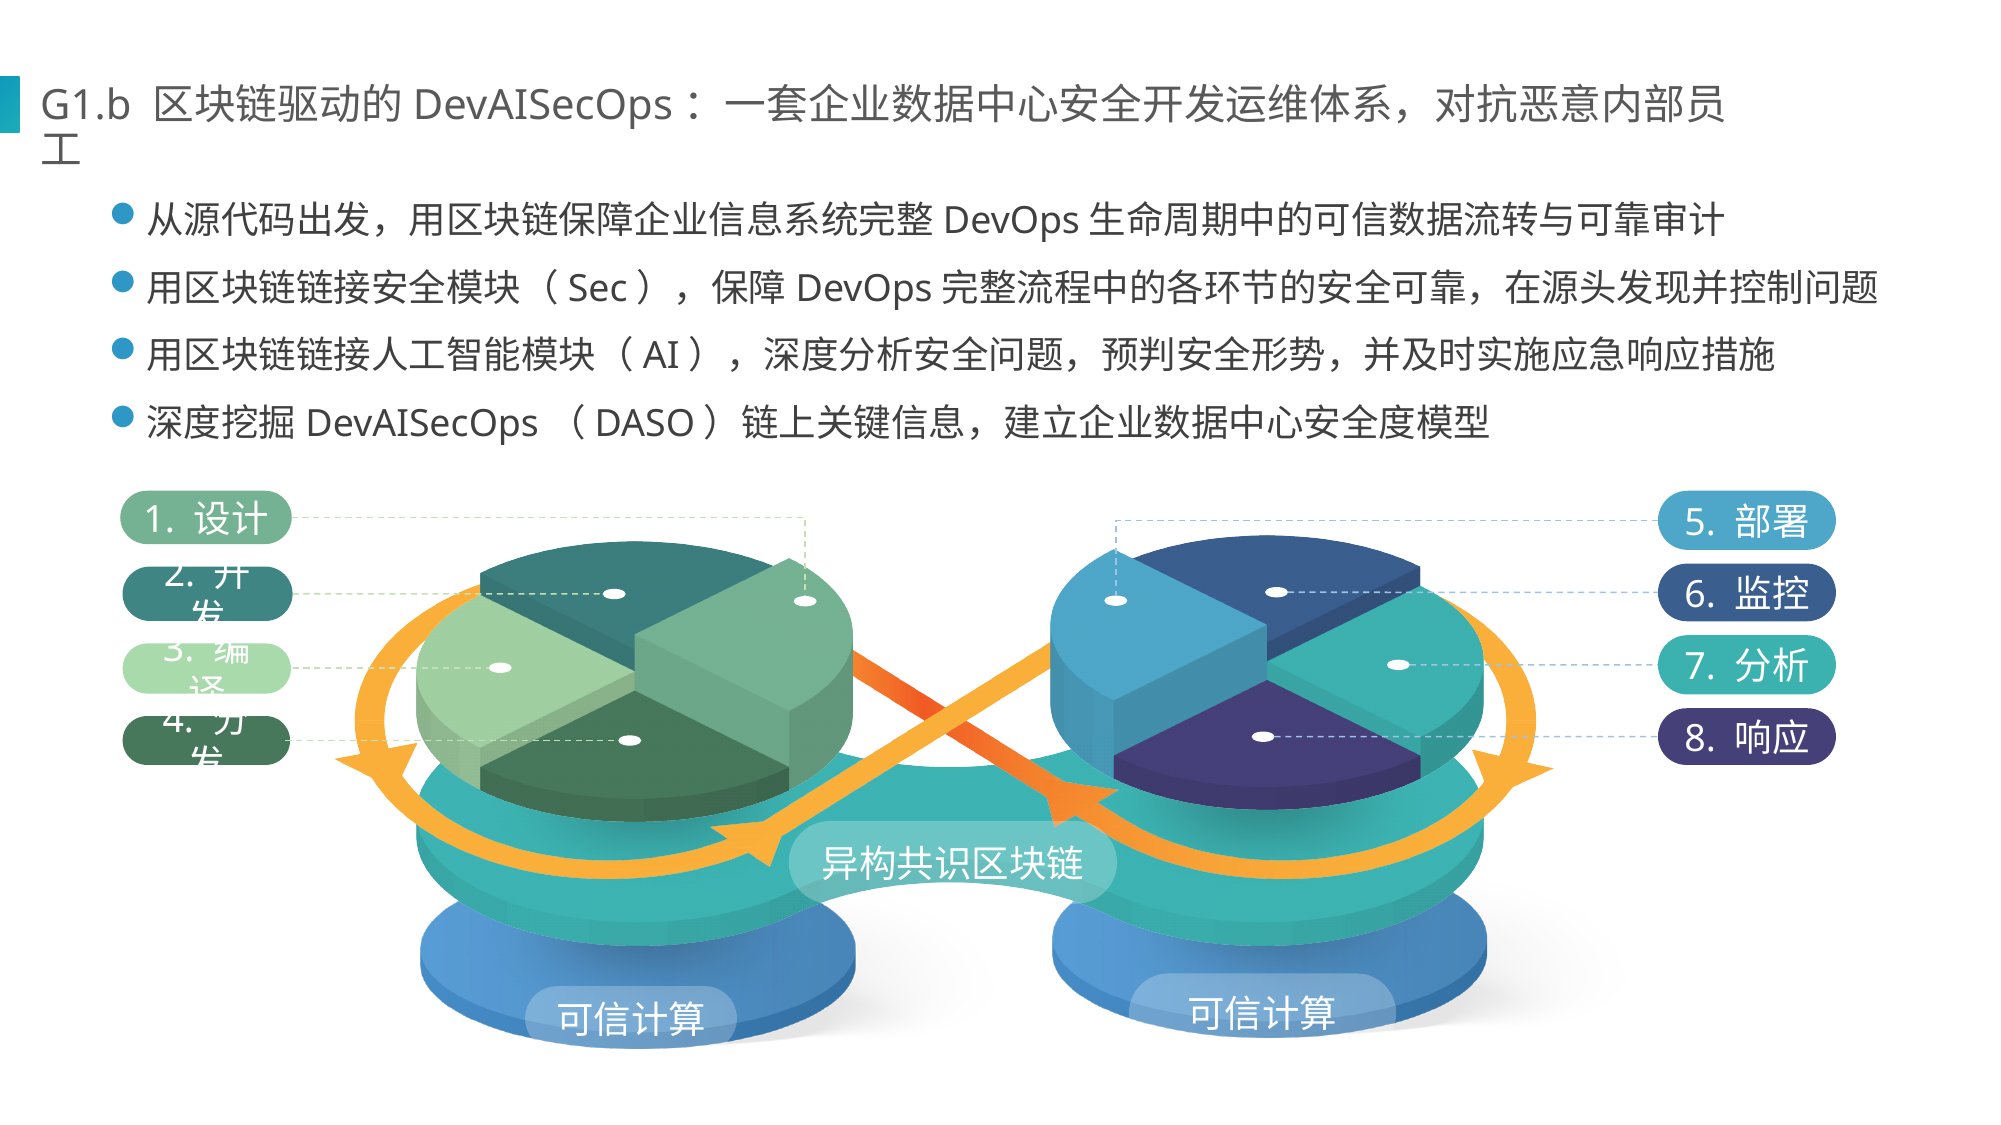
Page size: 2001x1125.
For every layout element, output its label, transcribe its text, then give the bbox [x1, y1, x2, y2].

text_box 3. 编译 [121, 642, 292, 695]
text_box 2. 开发 [121, 565, 294, 622]
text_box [1115, 520, 1658, 596]
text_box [291, 517, 806, 596]
title G1.b 区块链驱动的DevAISecOps：一套企业数据中心安全开发运维体系，对抗恶意内部员工 [25, 76, 1781, 145]
text_box 8. 响应 [1657, 707, 1838, 766]
text_box 从源代码出发，用区块链保障企业信息系统完整DevOps生命周期中的可信数据流转与可靠审计 用区块链链接安全模块（Sec），保障DevOps完整流程中的各环节的安全可靠，在源头发现并控制问题 用区块链链接人工智能模块（AI），深度分析安全问题，预判安全形势，并及时实施应急响应措施 深度挖掘DevAISecOps（DASO）链上关键信息，建立企业数据中心安全度模型 [94, 166, 1894, 452]
text_box 4. 分发 [121, 715, 292, 766]
text_box 1. 设计 [119, 489, 293, 546]
text_box 6. 监控 [1657, 562, 1838, 623]
text_box 7. 分析 [1656, 634, 1837, 696]
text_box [334, 535, 1626, 1053]
text_box 5. 部署 [1656, 489, 1837, 551]
